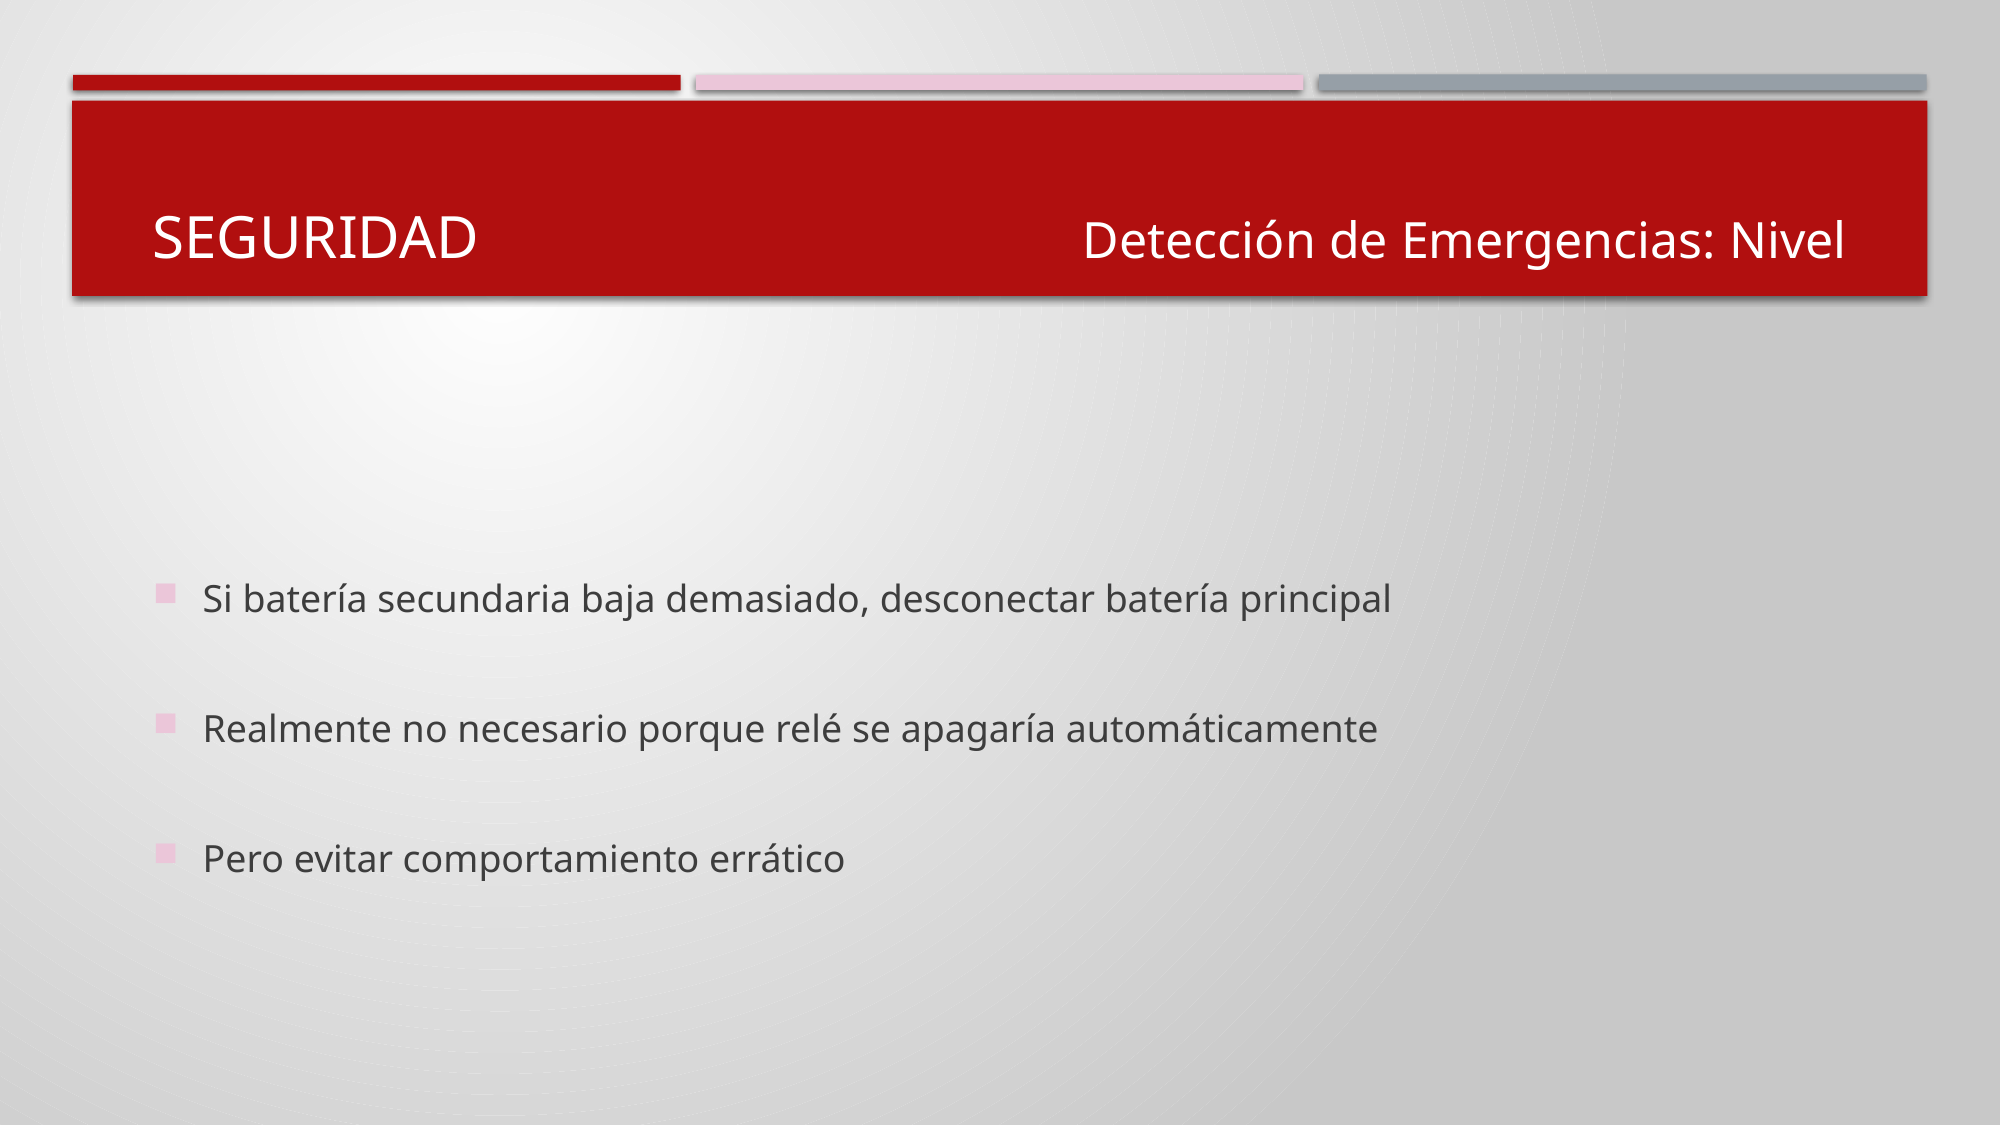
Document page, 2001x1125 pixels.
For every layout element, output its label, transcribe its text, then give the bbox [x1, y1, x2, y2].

list Si batería secundaria baja demasiado, desconectar batería principal Realmente no necesario porque relé se apagaría automáticamente Pero evitar comportamiento errático [137, 299, 2000, 1125]
title Seguridad [137, 59, 730, 278]
text_box Detección de Emergencias: Nivel [730, 59, 1863, 278]
